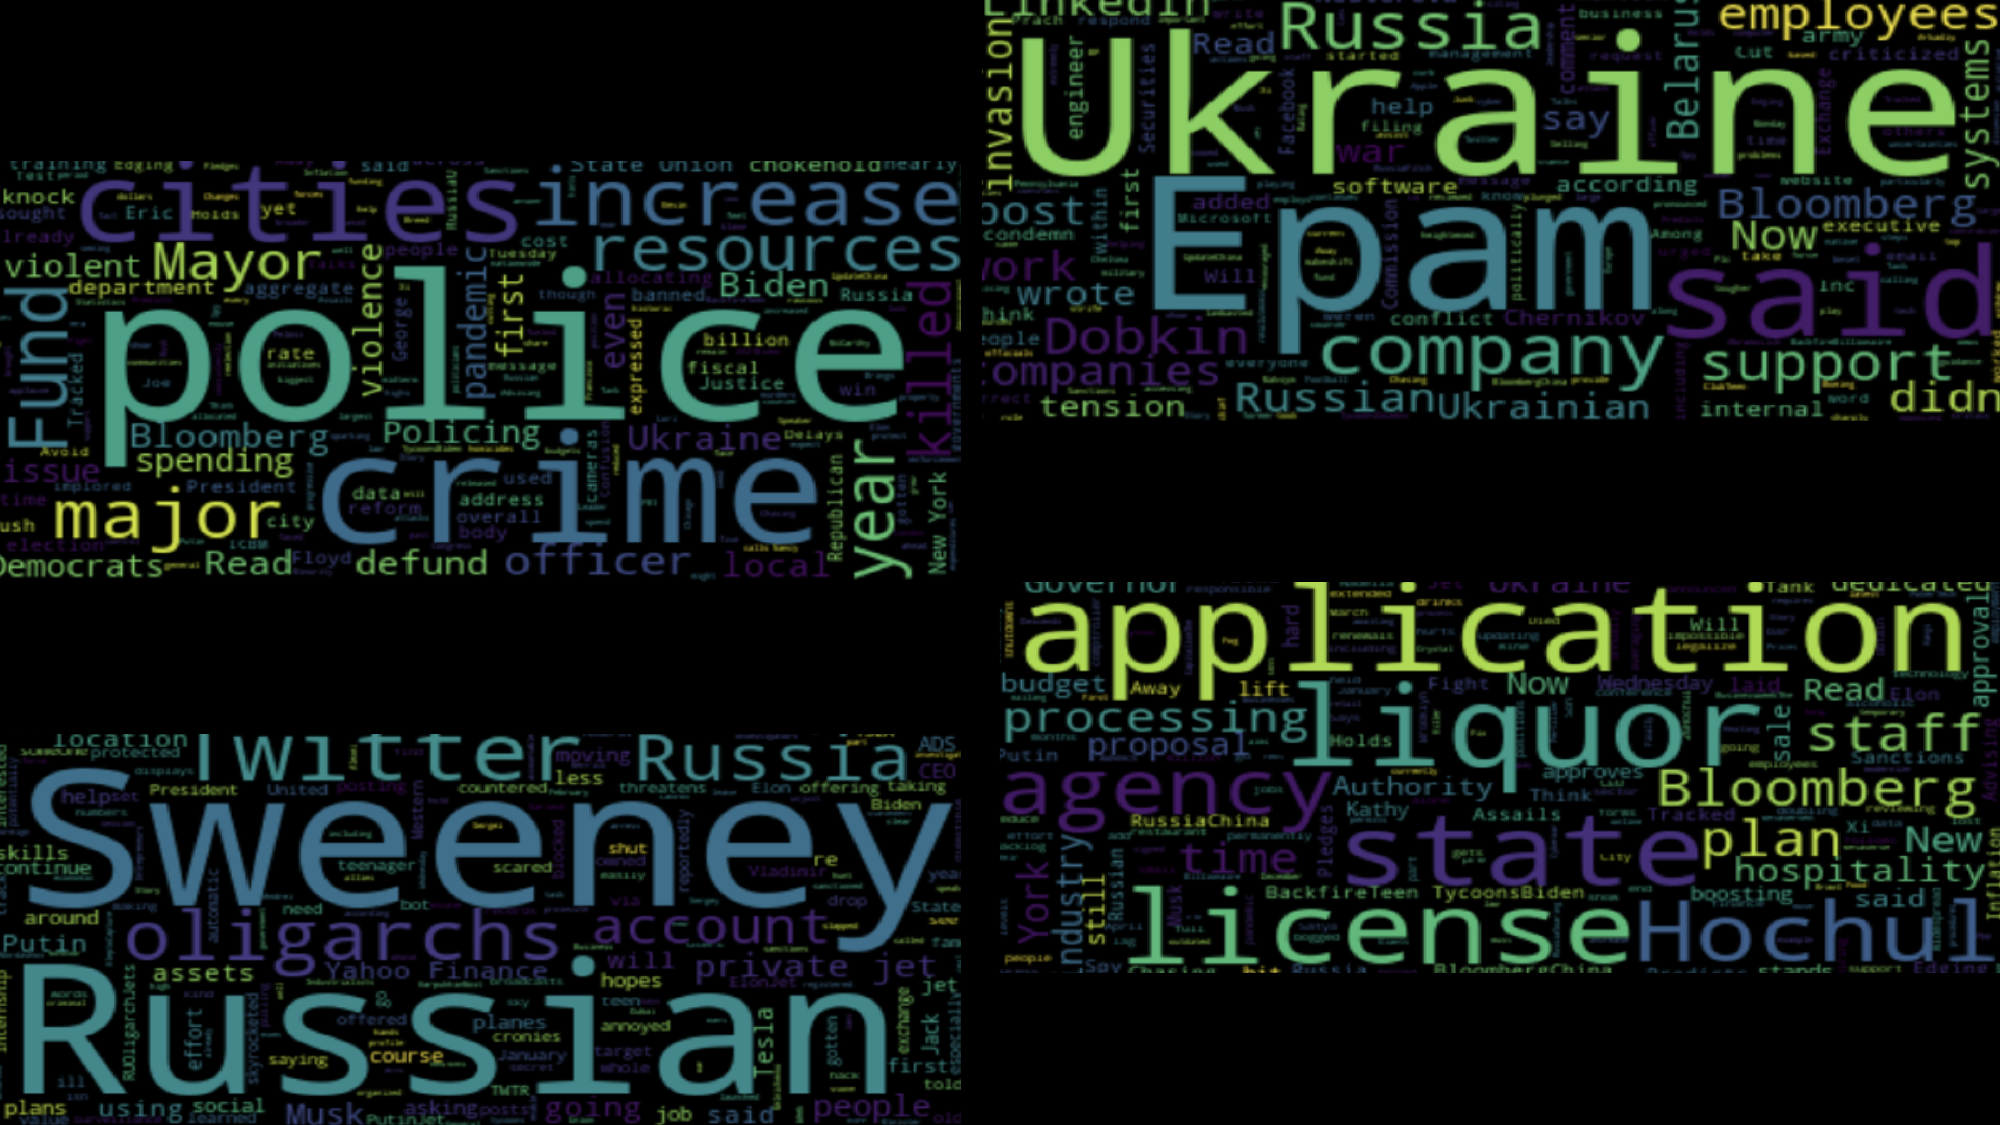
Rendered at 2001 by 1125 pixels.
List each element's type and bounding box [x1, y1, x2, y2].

list [0, 734, 962, 1125]
picture [0, 161, 962, 583]
picture [999, 581, 2000, 973]
picture [981, 0, 2000, 421]
